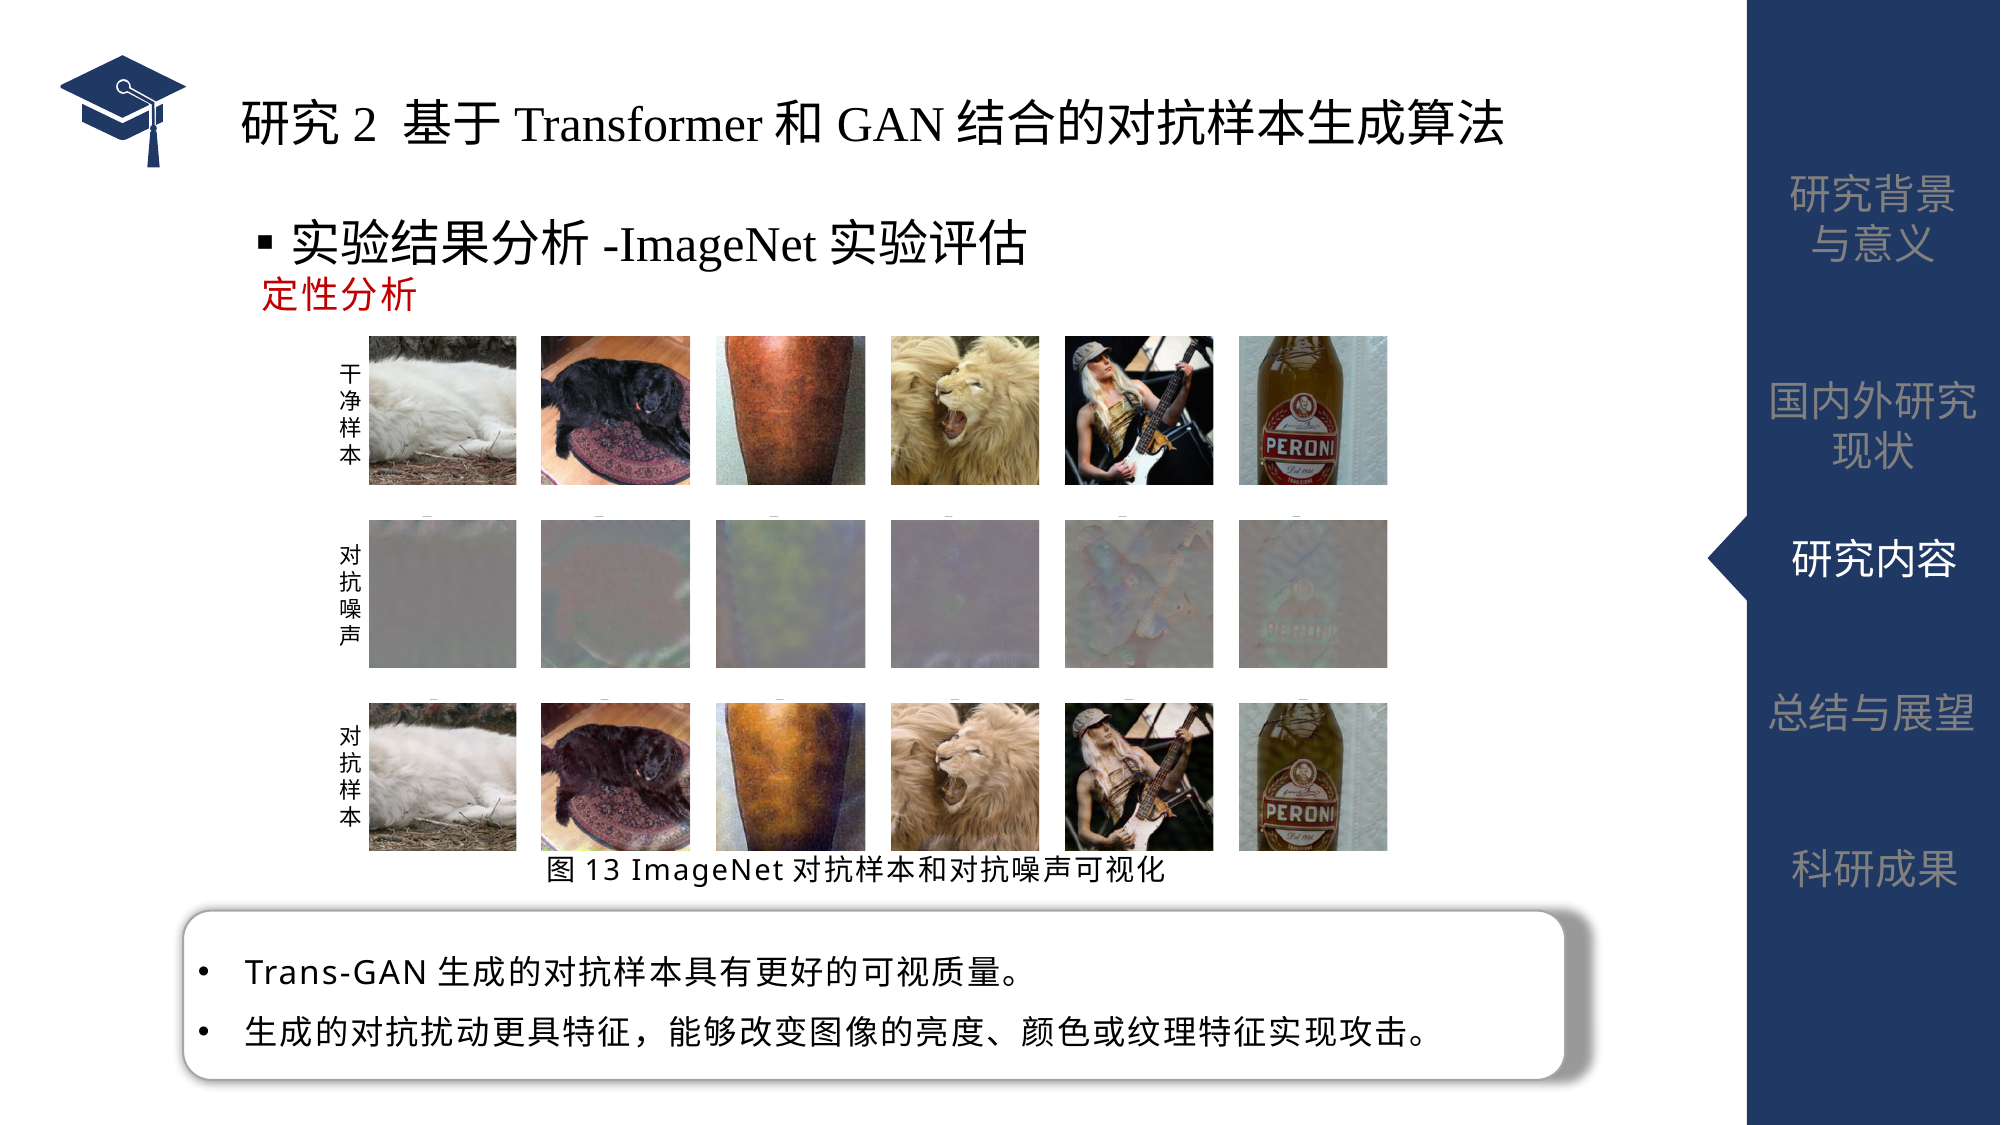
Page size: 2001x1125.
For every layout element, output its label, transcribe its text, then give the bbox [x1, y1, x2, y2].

title 研究2 基于Transformer和GAN结合的对抗样本生成算法 ▪实验结果分析-ImageNet实验评估 [225, 29, 1678, 273]
picture [324, 300, 1389, 865]
text_box 定性分析 [246, 263, 1256, 324]
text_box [183, 910, 1566, 1080]
text_box 图13 ImageNet对抗样本和对抗噪声可视化 [324, 865, 1389, 894]
